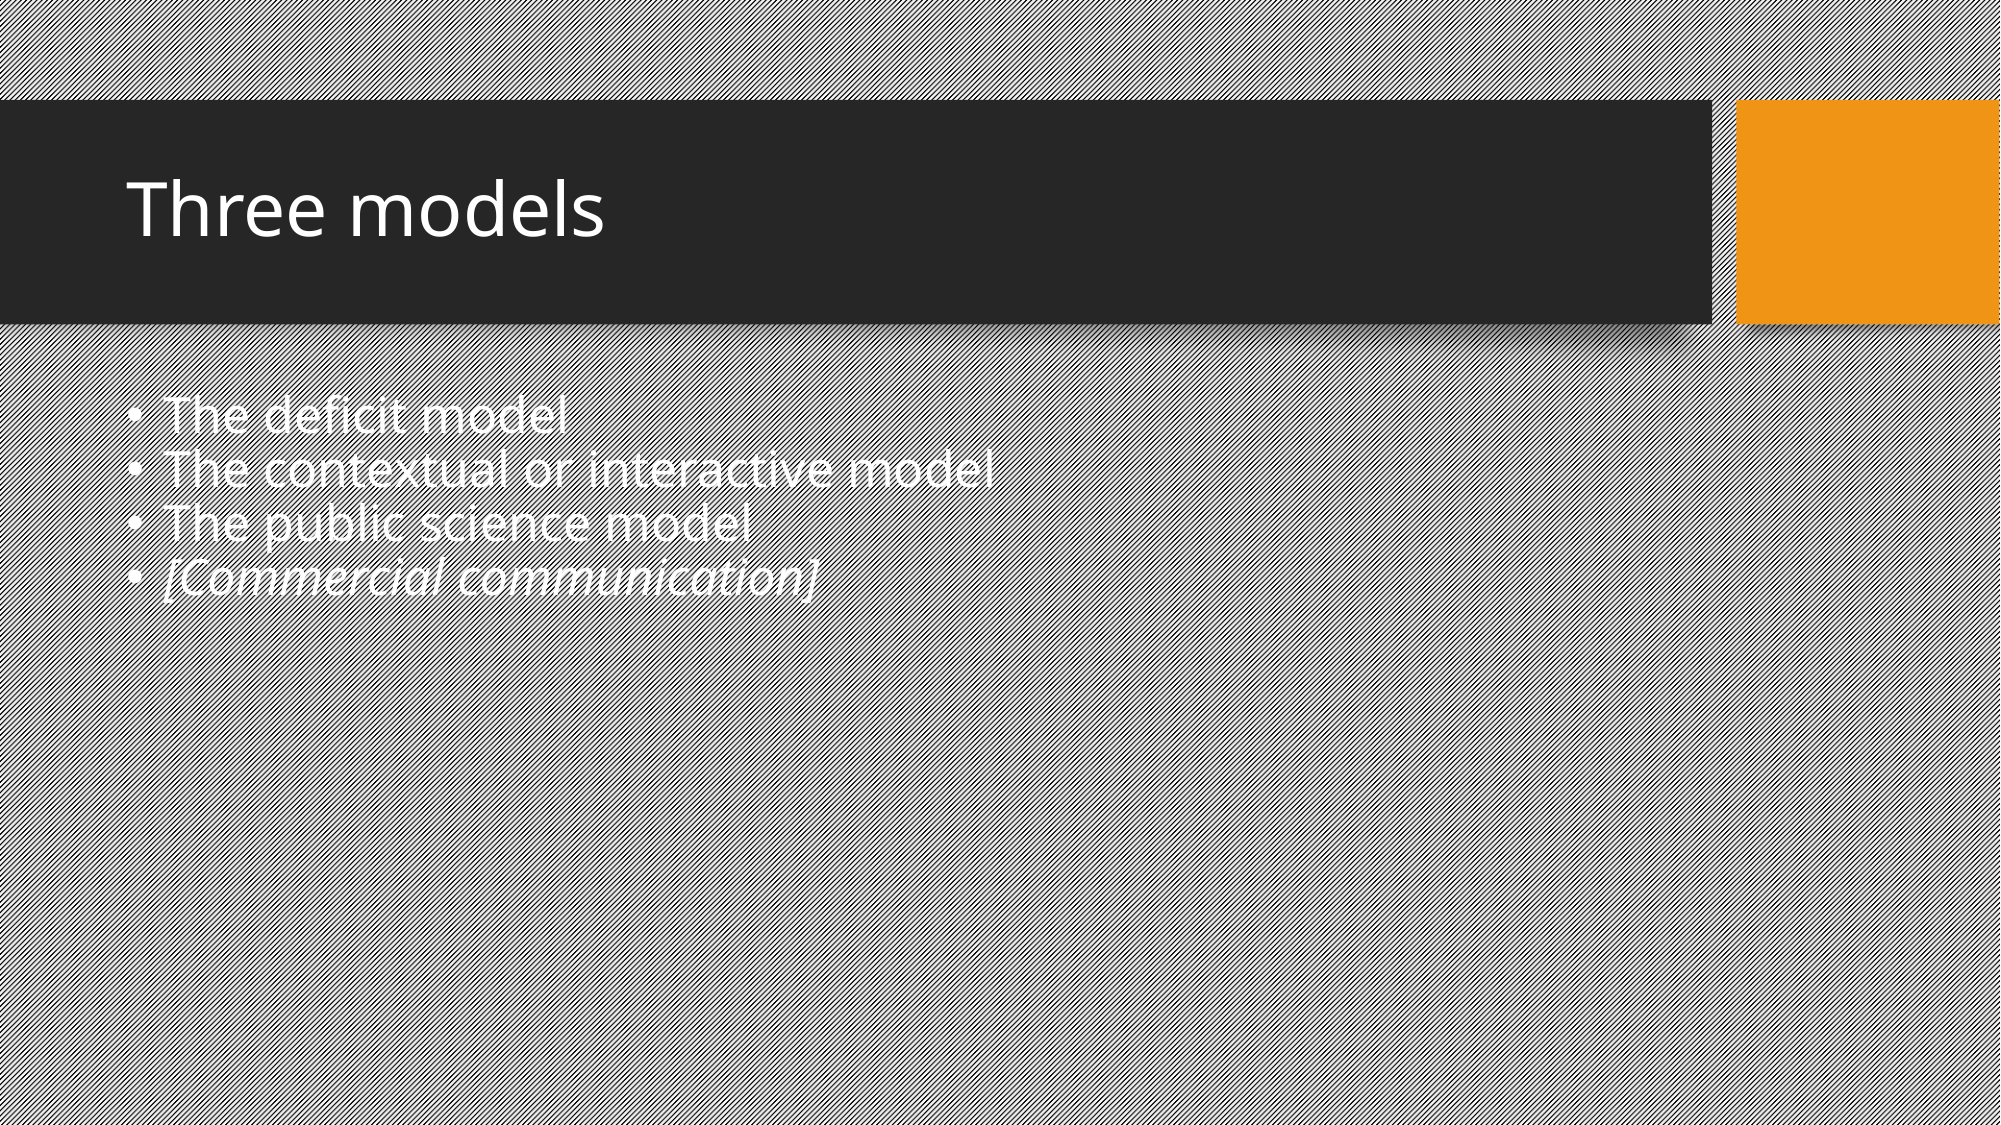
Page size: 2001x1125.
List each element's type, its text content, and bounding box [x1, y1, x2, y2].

text_box Three models [111, 123, 1689, 301]
picture [0, 0, 2000, 1125]
text_box The deficit model The contextual or interactive model The public science model [Commercial communication] [111, 383, 1689, 974]
